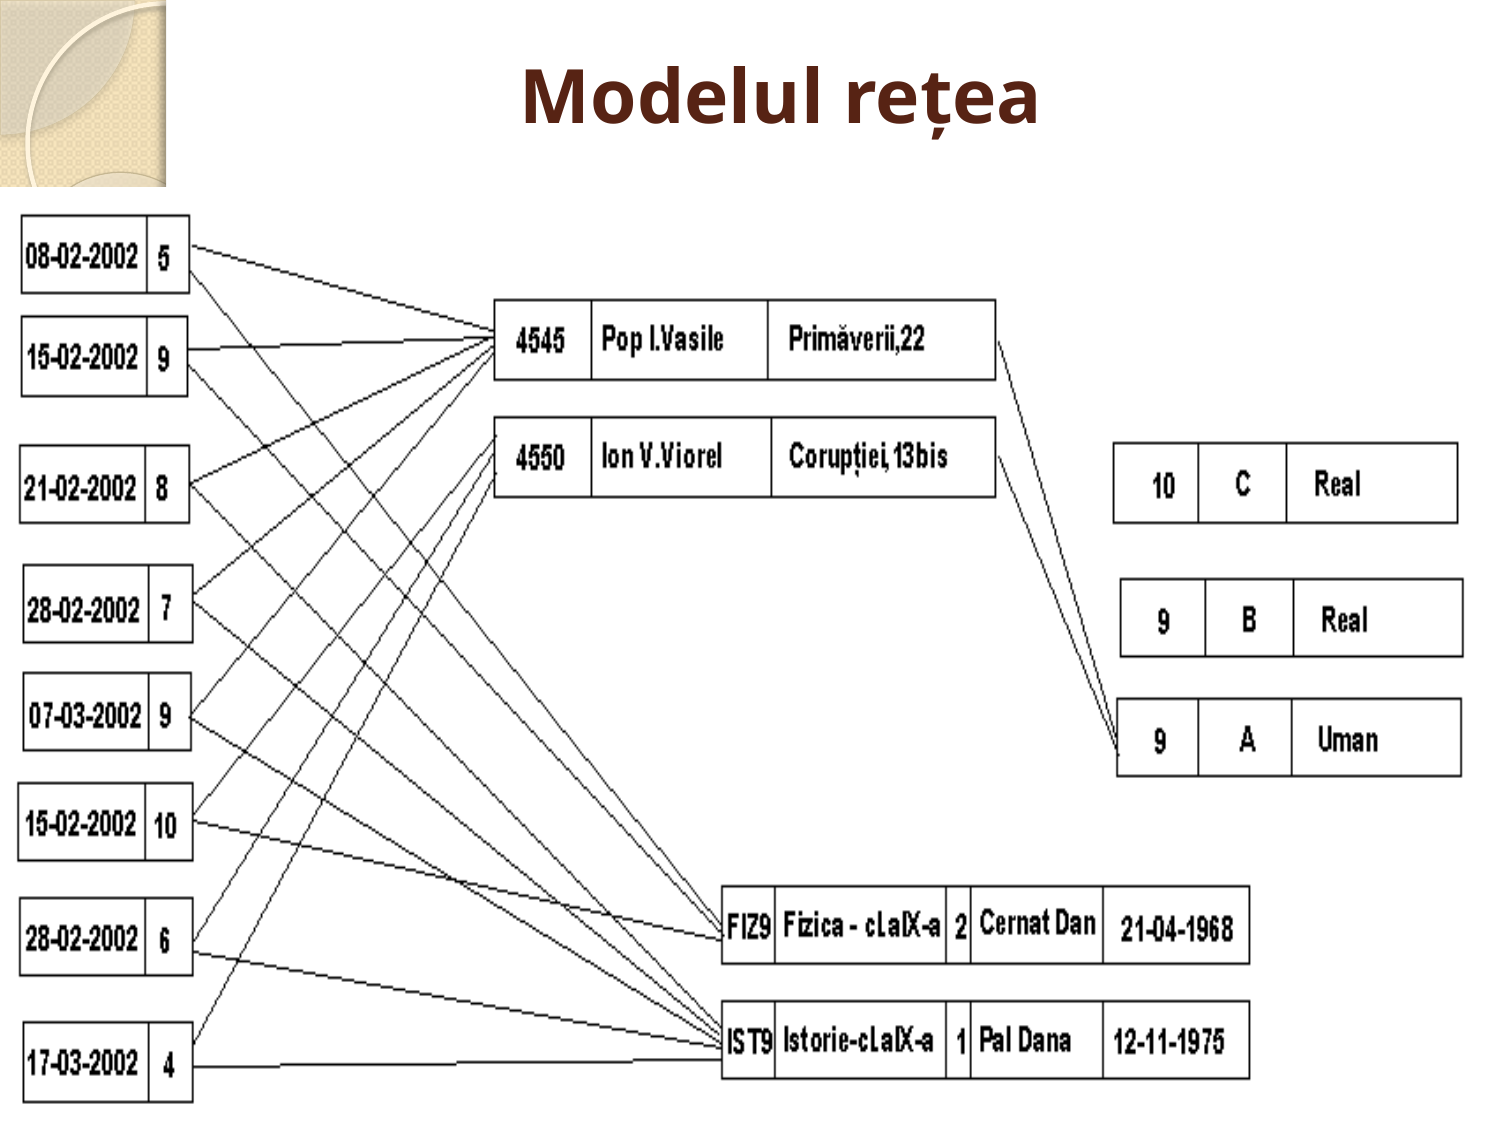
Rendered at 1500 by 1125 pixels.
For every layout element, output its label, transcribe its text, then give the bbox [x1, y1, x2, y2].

title Modelul reţea [425, 37, 1138, 150]
picture [0, 187, 1480, 1125]
